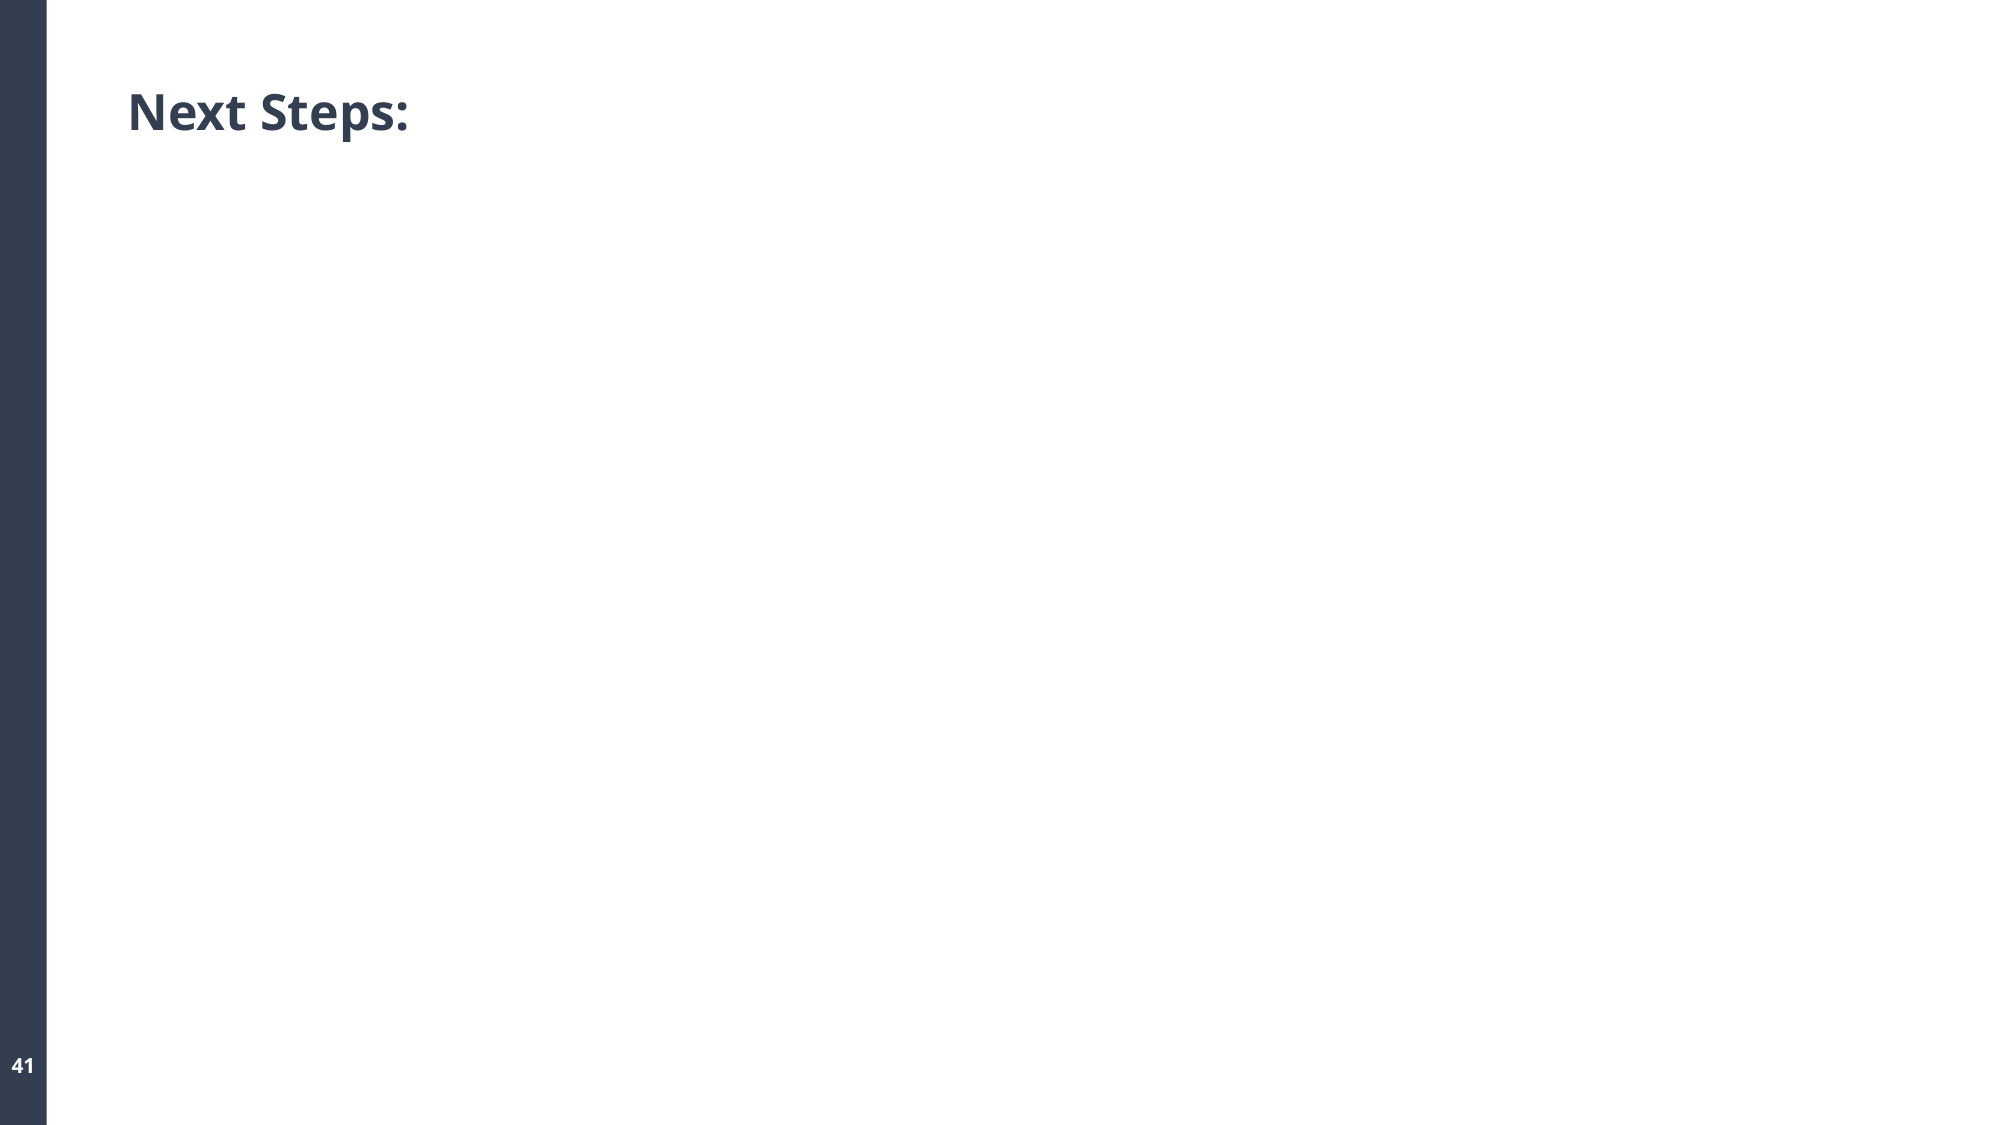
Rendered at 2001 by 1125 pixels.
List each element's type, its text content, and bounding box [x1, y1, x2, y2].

title Next Steps: [112, 80, 1888, 146]
